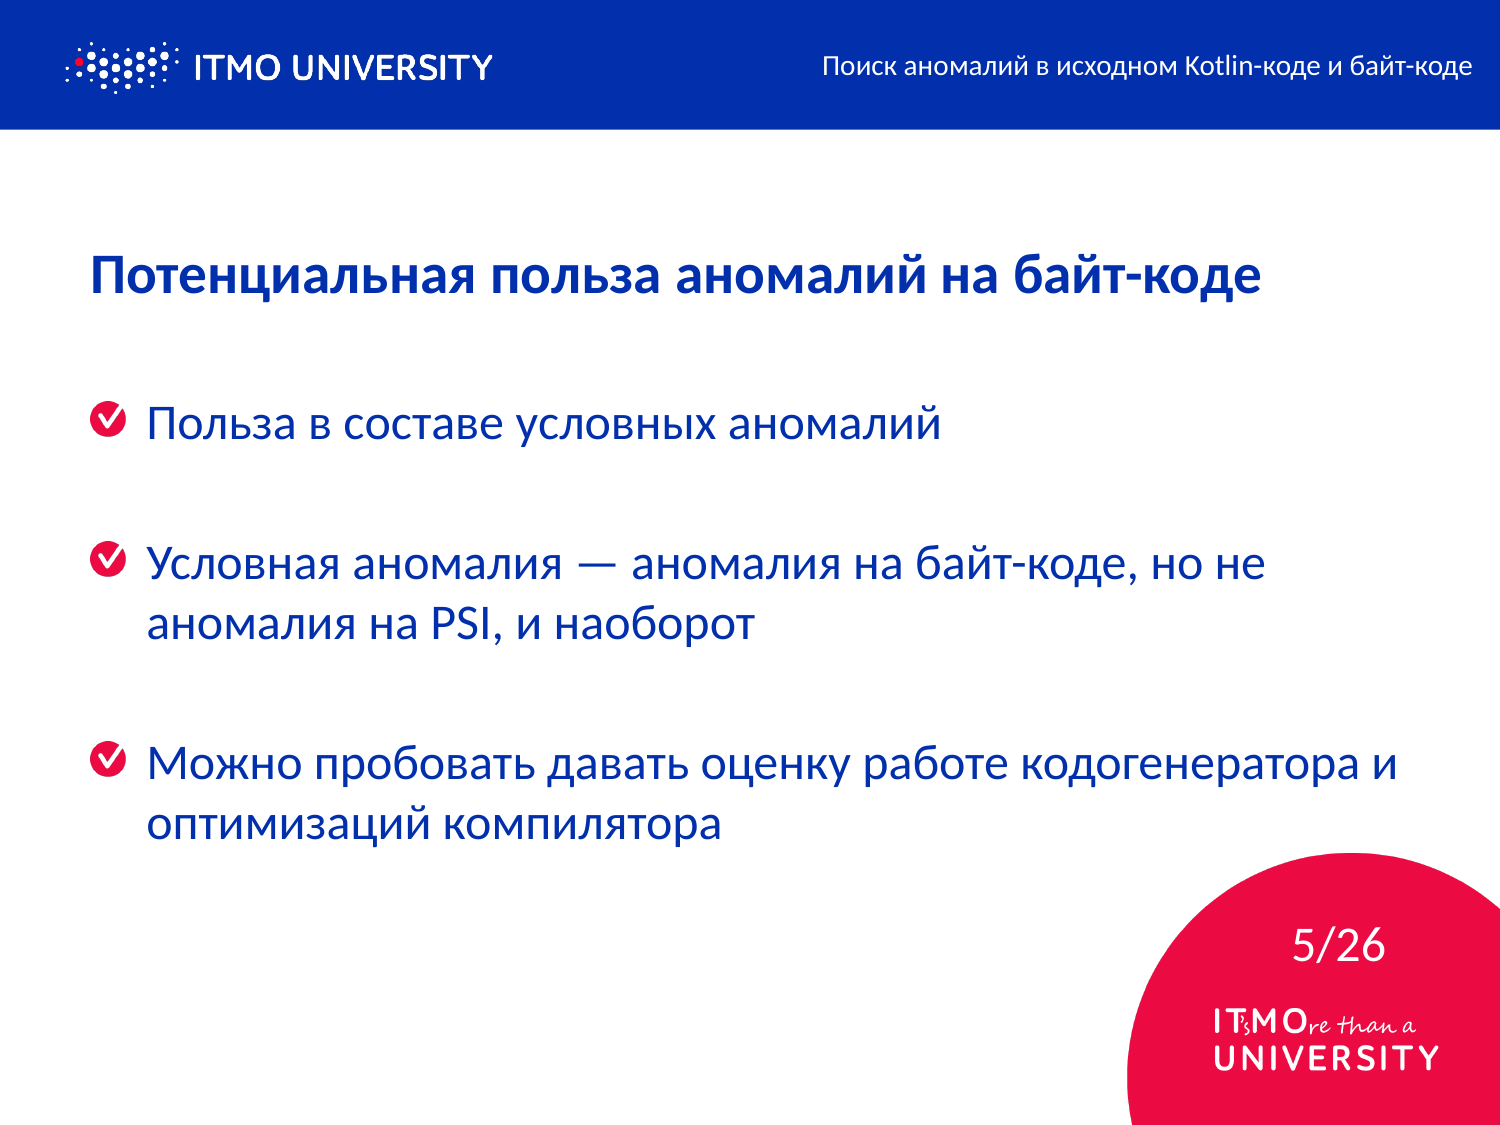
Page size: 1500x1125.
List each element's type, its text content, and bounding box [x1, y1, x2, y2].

picture [90, 541, 126, 577]
picture [0, 0, 545, 140]
footer Поиск аномалий в исходном Kotlin-коде и байт-коде [724, 12, 1488, 114]
list Польза в составе условных аномалий Условная аномалия — аномалия на байт-коде, но не аномалия на PSI, и наоборот Можно пробовать давать оценку работе кодогенератора и оптимизаций компилятора [75, 381, 1444, 1125]
picture [90, 401, 126, 437]
picture [90, 741, 126, 777]
title Потенциальная польза аномалий на байт-коде [75, 202, 1444, 339]
text_box 5/26 [1276, 903, 1402, 979]
picture [1444, 832, 1500, 1125]
